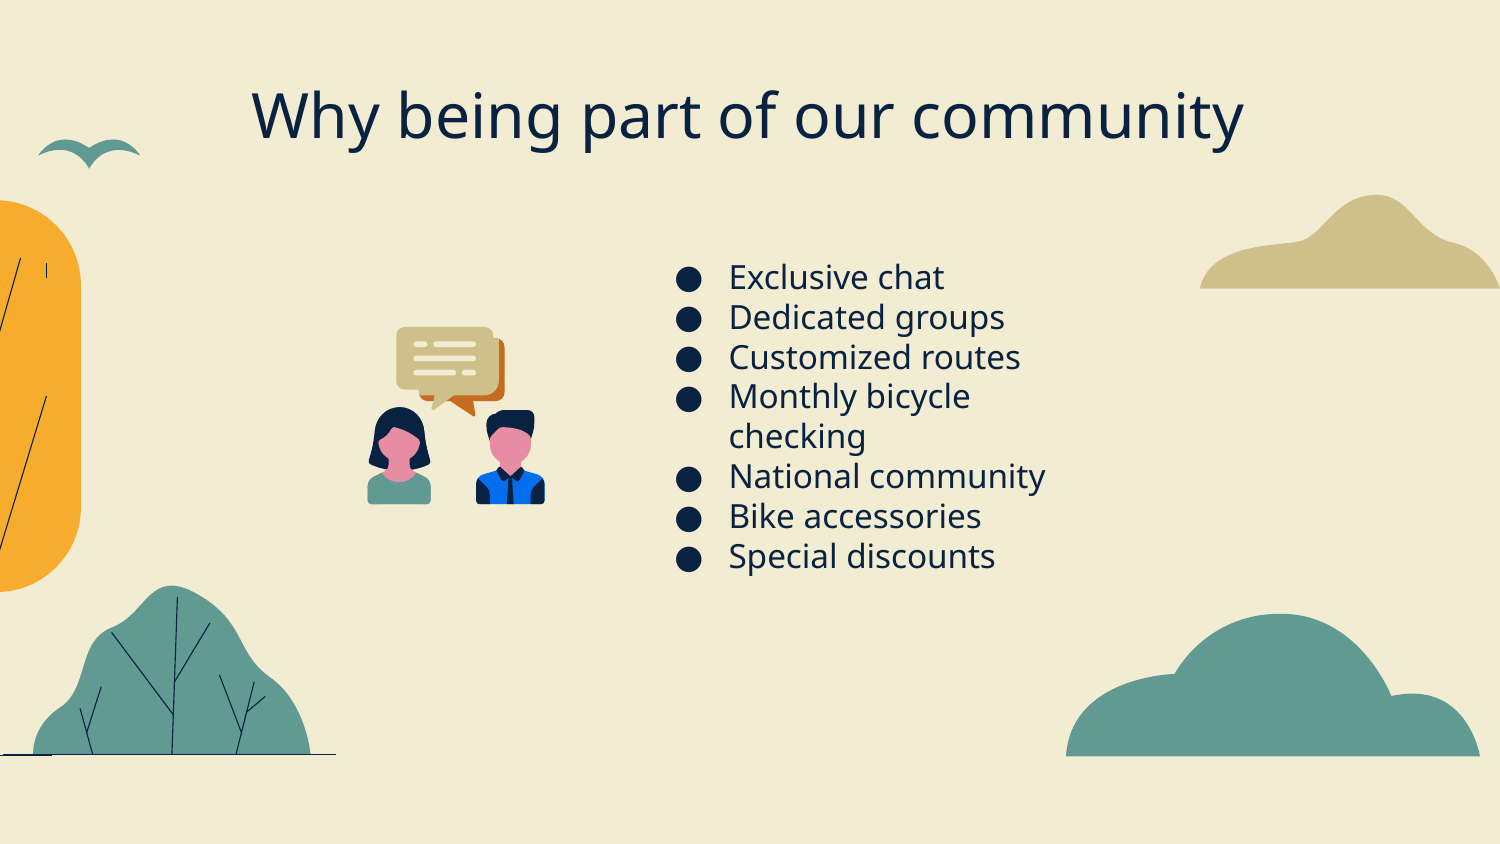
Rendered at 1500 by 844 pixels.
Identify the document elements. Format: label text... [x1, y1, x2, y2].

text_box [367, 326, 545, 505]
title Why being part of our community [116, 61, 1380, 140]
subtitle Exclusive chat Dedicated groups Customized routes Monthly bicycle checking National community Bike accessories Special discounts [638, 254, 1133, 577]
